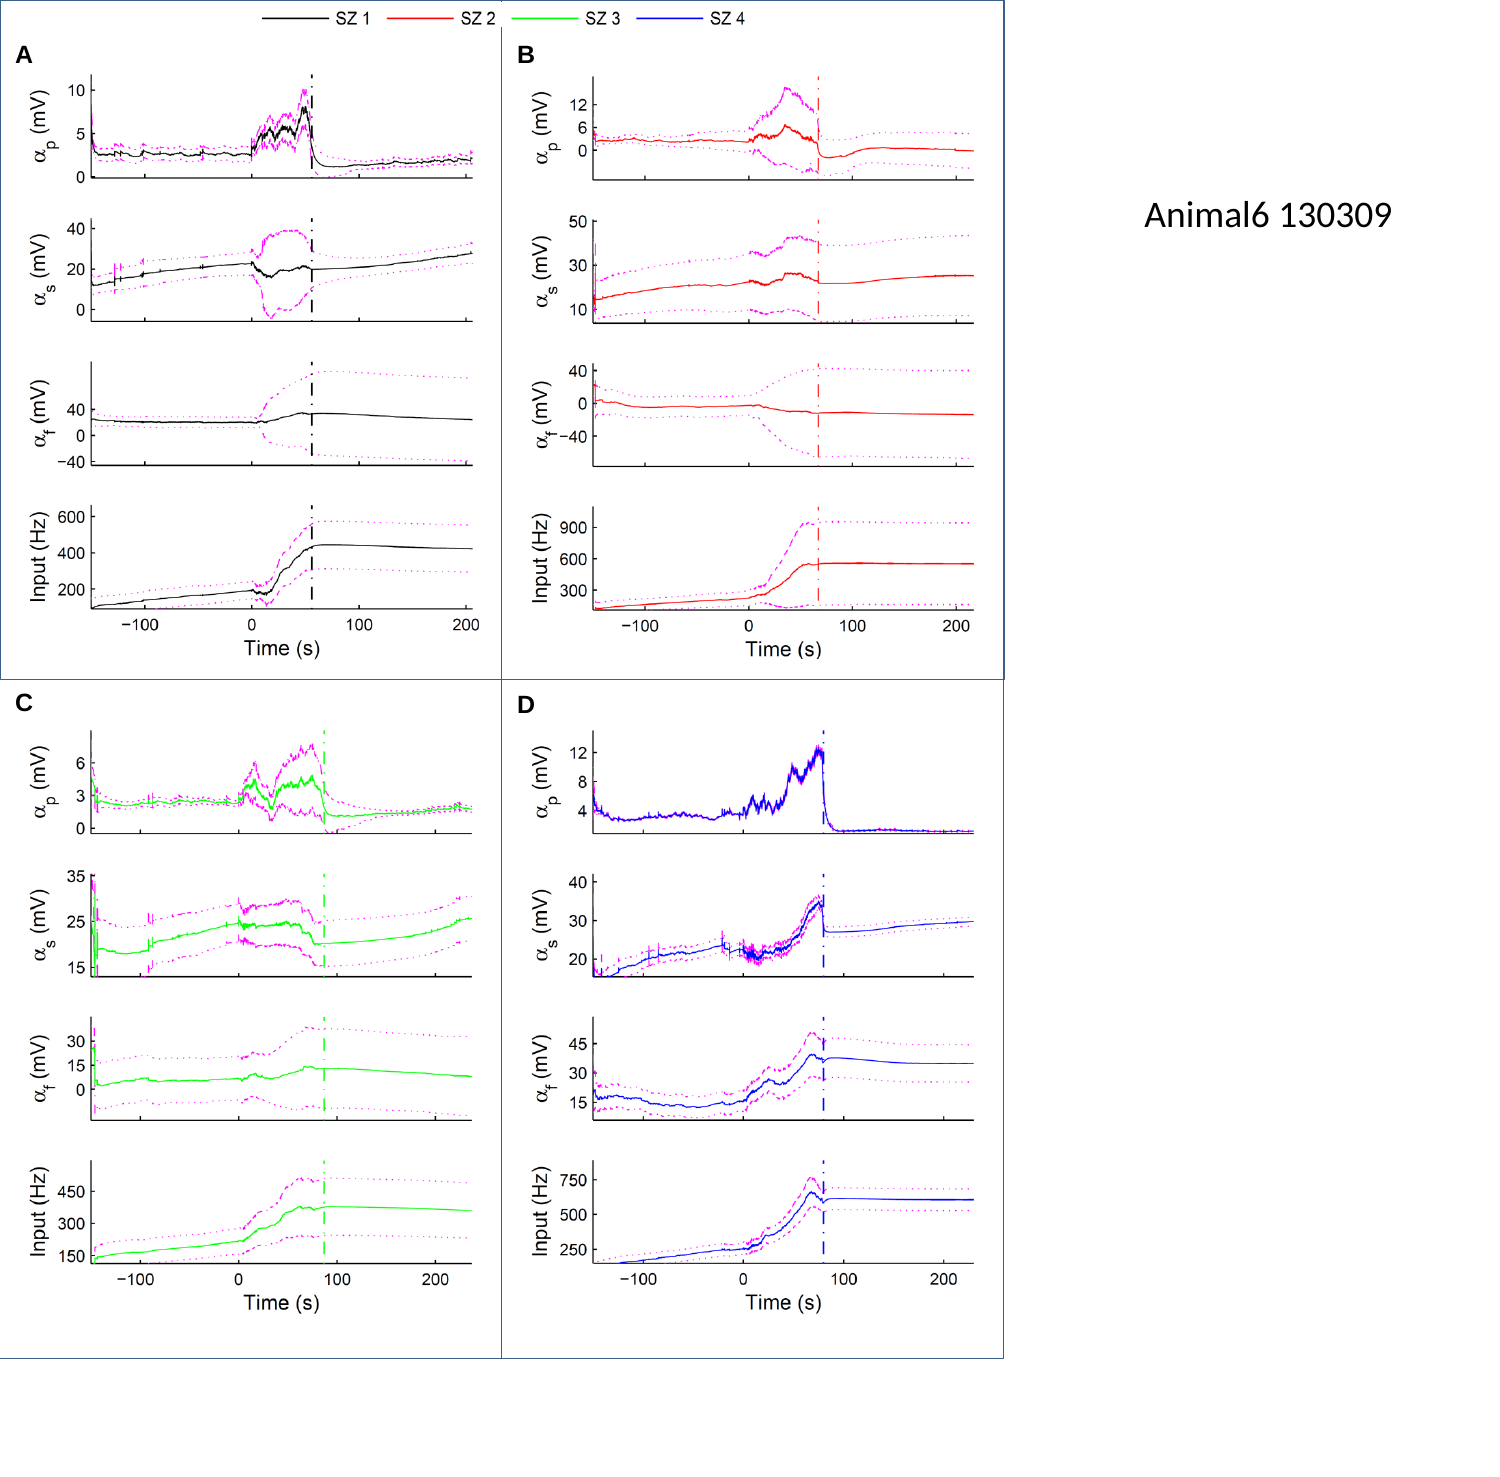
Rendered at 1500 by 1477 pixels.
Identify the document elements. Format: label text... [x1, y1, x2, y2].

text_box [0, 0, 1006, 681]
text_box Animal6 130309 [1129, 183, 1408, 243]
picture [29, 70, 482, 661]
text_box [0, 681, 504, 1360]
picture [531, 70, 976, 659]
text_box B [502, 36, 550, 76]
text_box C [0, 679, 49, 724]
picture [531, 726, 978, 1316]
picture [29, 726, 476, 1314]
text_box D [502, 681, 550, 727]
text_box [504, 681, 1006, 1360]
text_box A [0, 31, 49, 76]
picture [259, 2, 745, 27]
